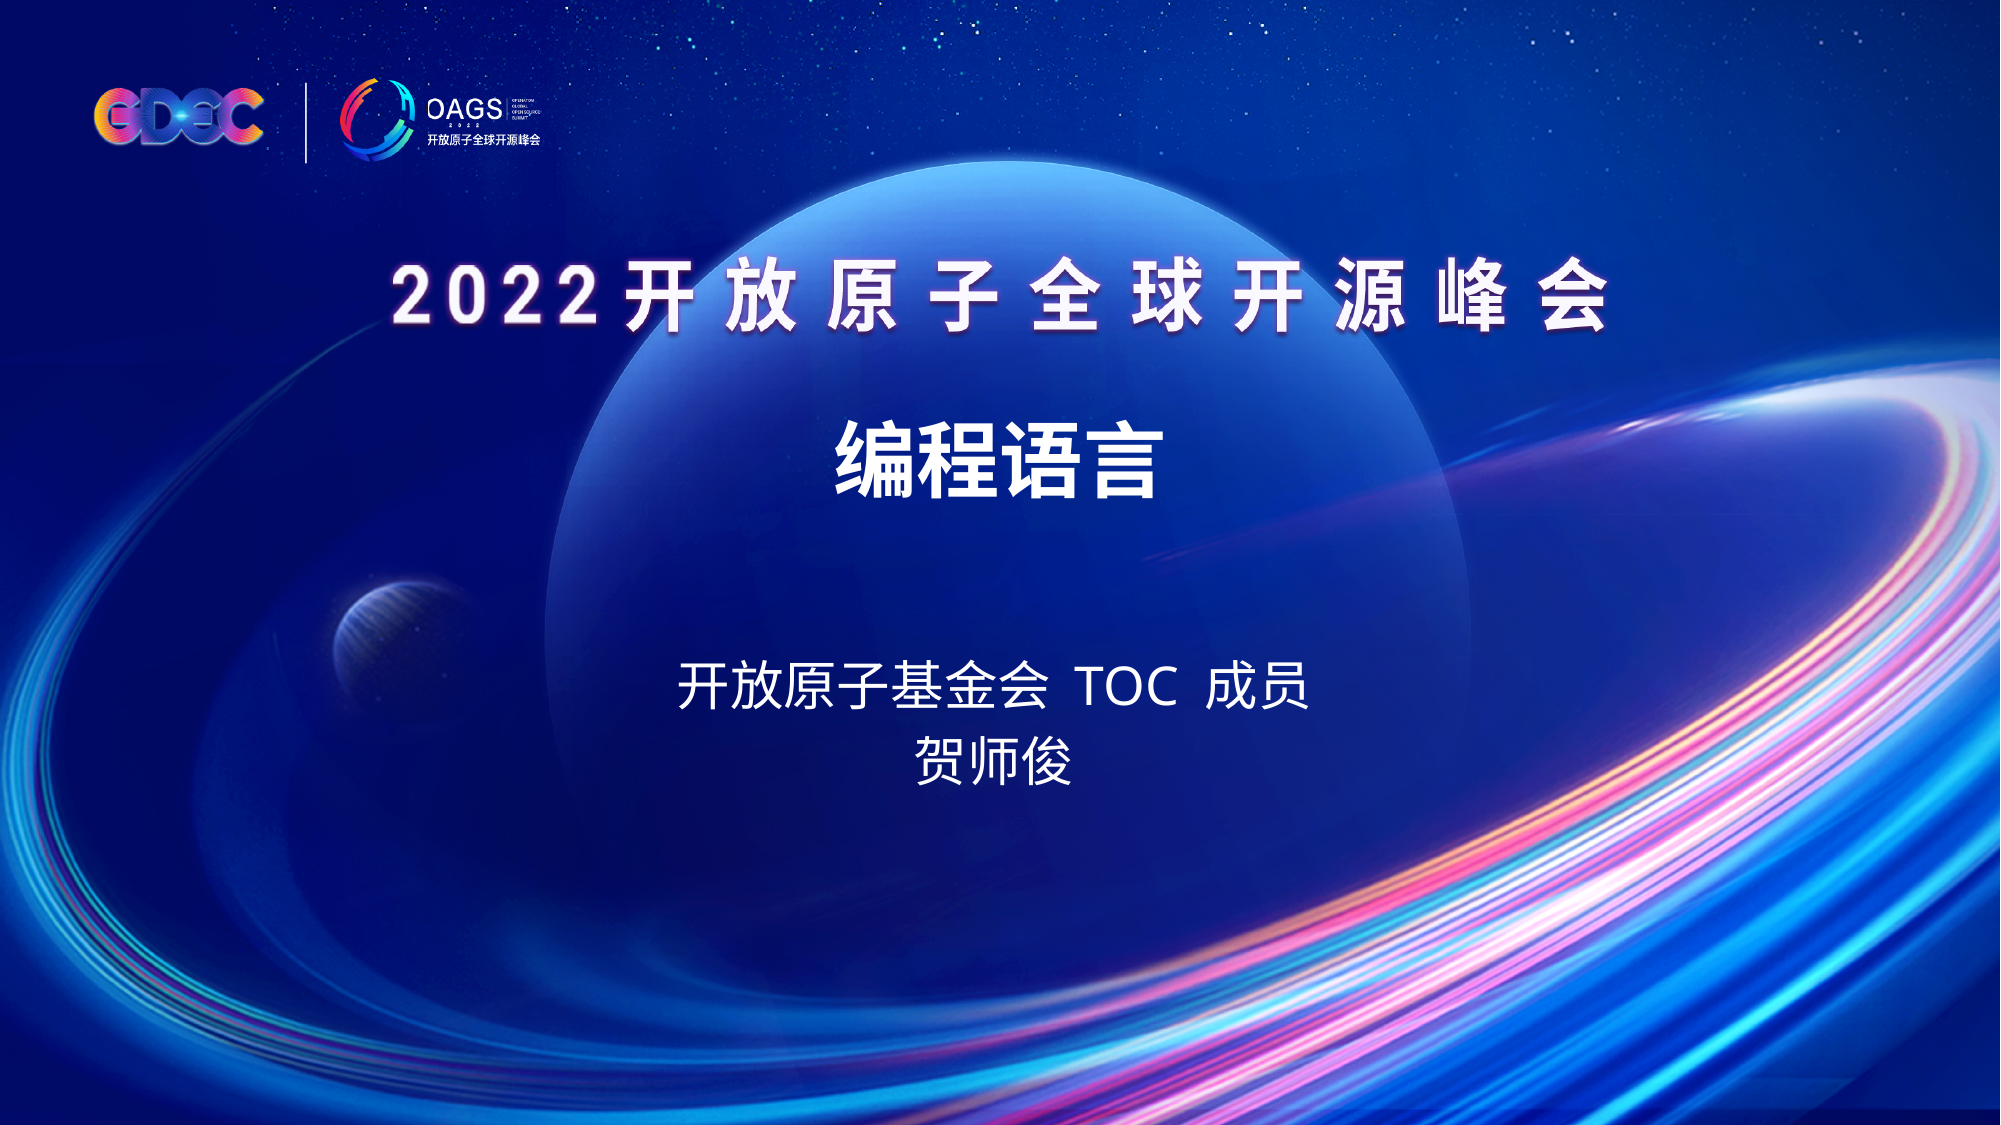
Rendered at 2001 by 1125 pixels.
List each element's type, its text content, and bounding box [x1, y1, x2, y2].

picture [0, 0, 2000, 1125]
picture [1847, 719, 2000, 866]
list 开放原子基金会 TOC 成员 贺师俊 [310, 651, 1690, 802]
list 编程语言 [310, 412, 1690, 524]
